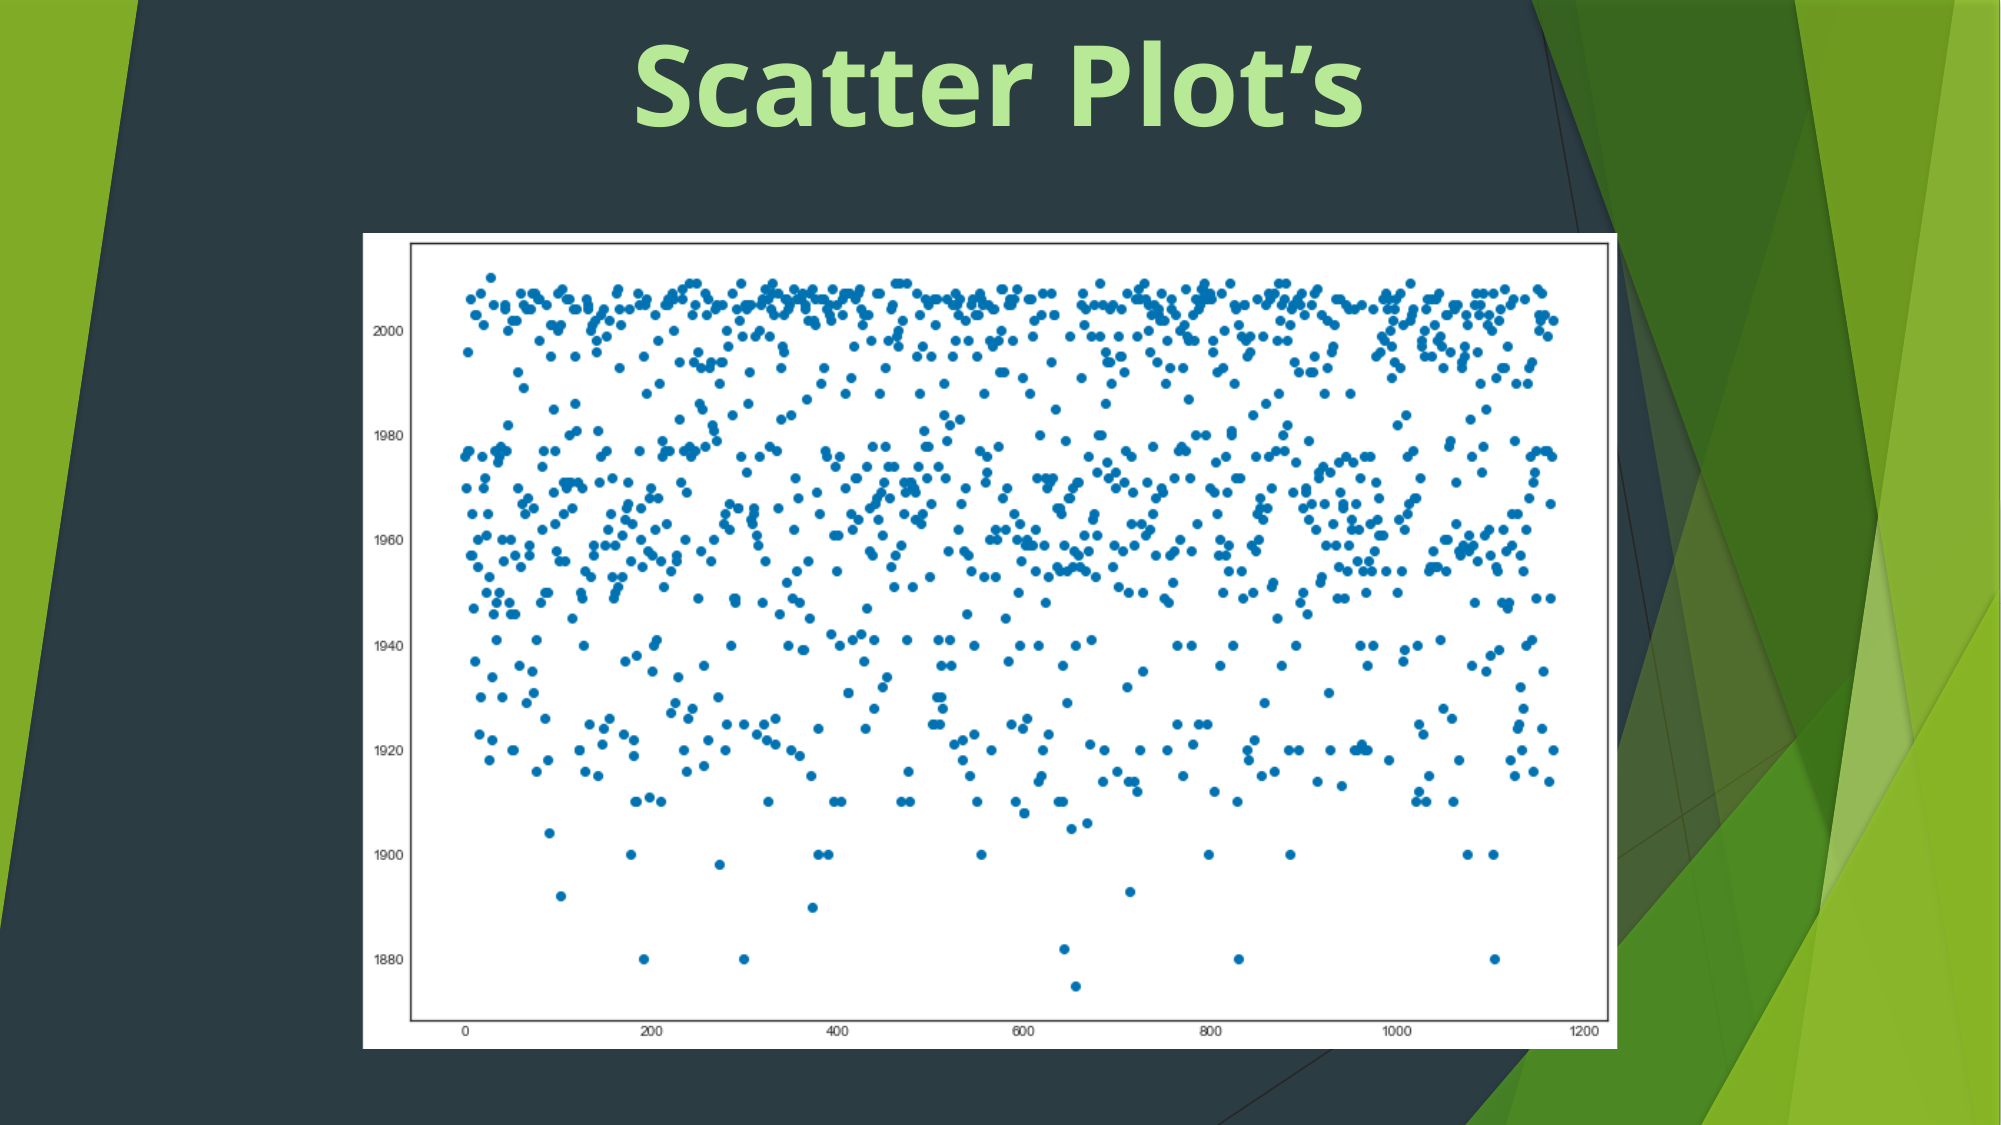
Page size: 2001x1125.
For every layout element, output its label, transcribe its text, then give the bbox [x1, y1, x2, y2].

text_box Scatter Plot’s [617, 6, 1383, 157]
picture [356, 233, 1627, 1050]
